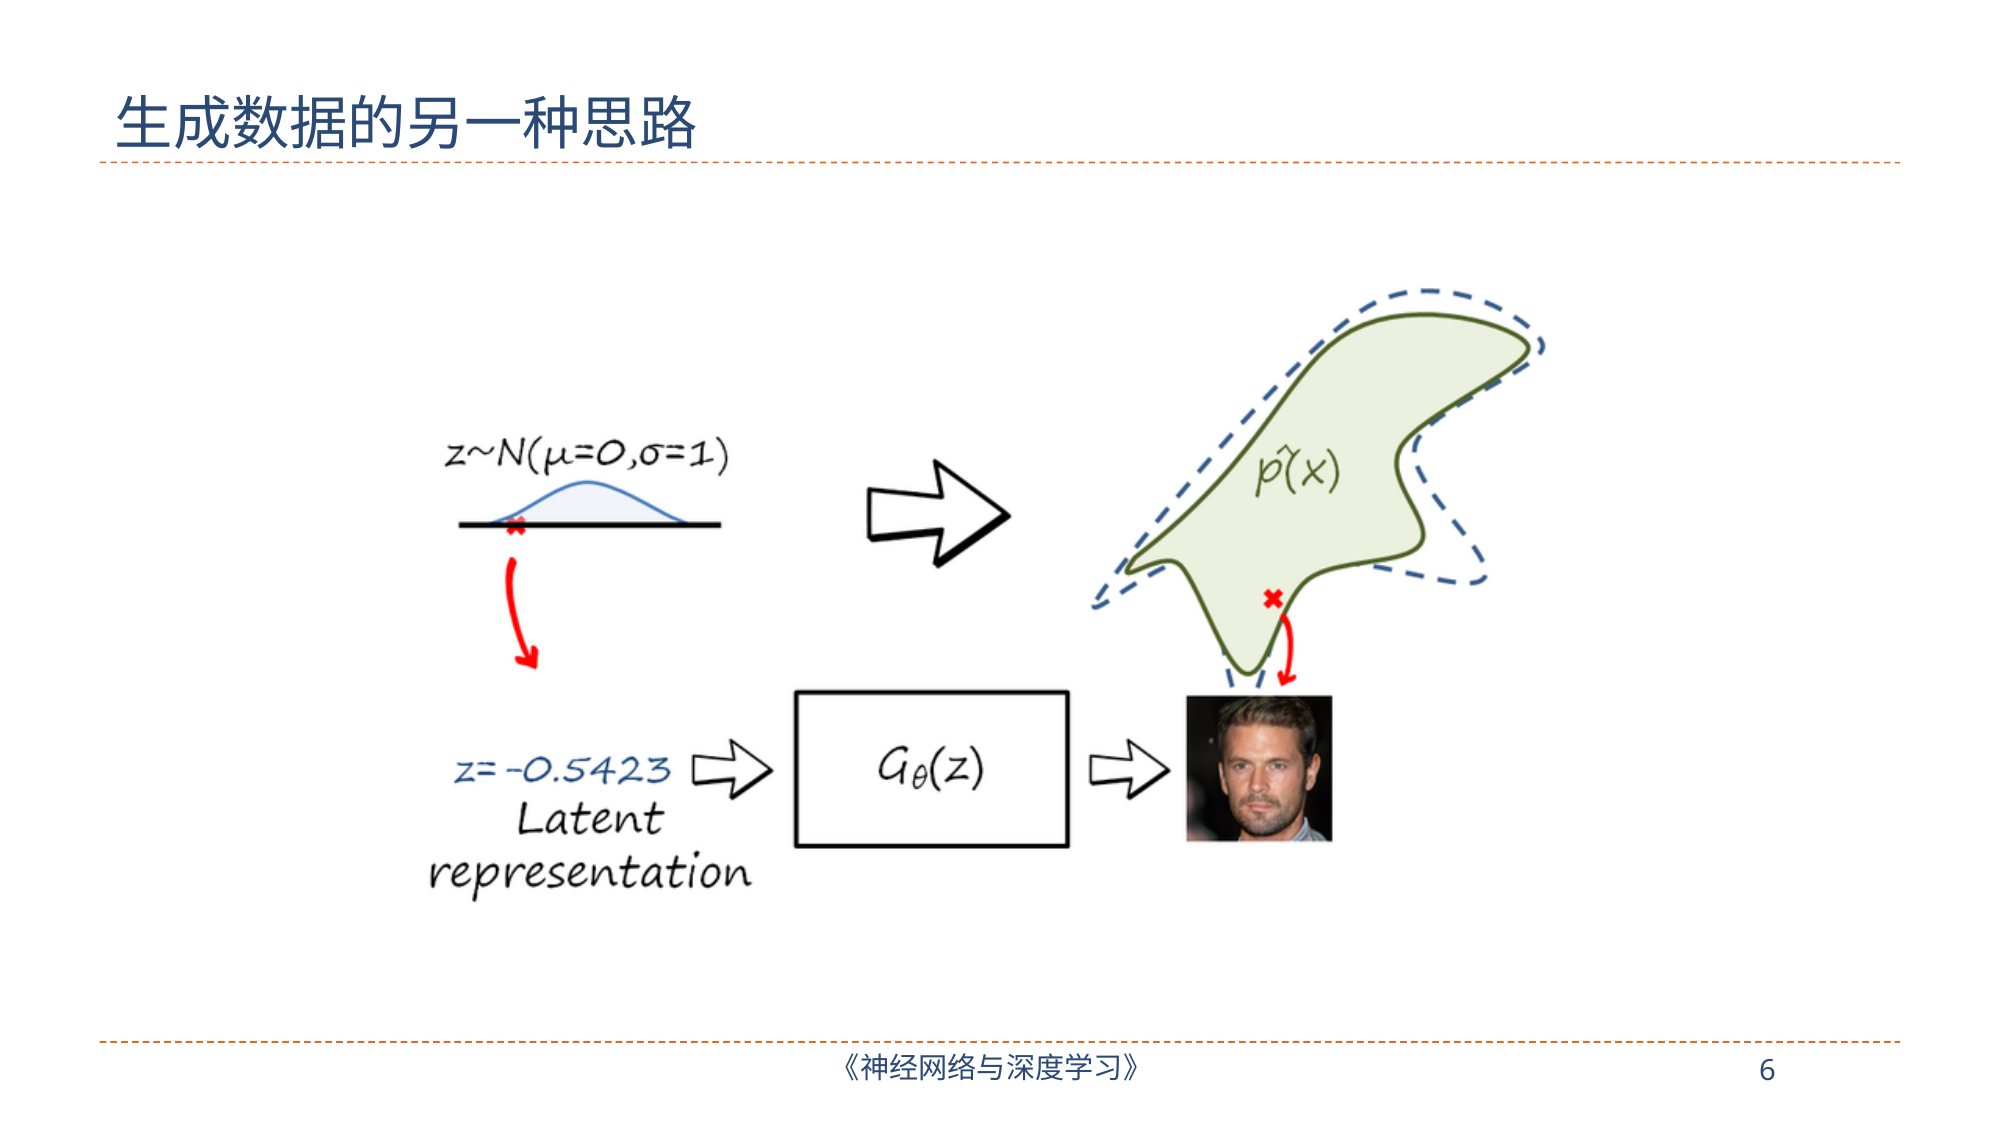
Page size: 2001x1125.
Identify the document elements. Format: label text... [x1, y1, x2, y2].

picture [399, 287, 1547, 913]
title 生成数据的另一种思路 [99, 24, 1900, 164]
